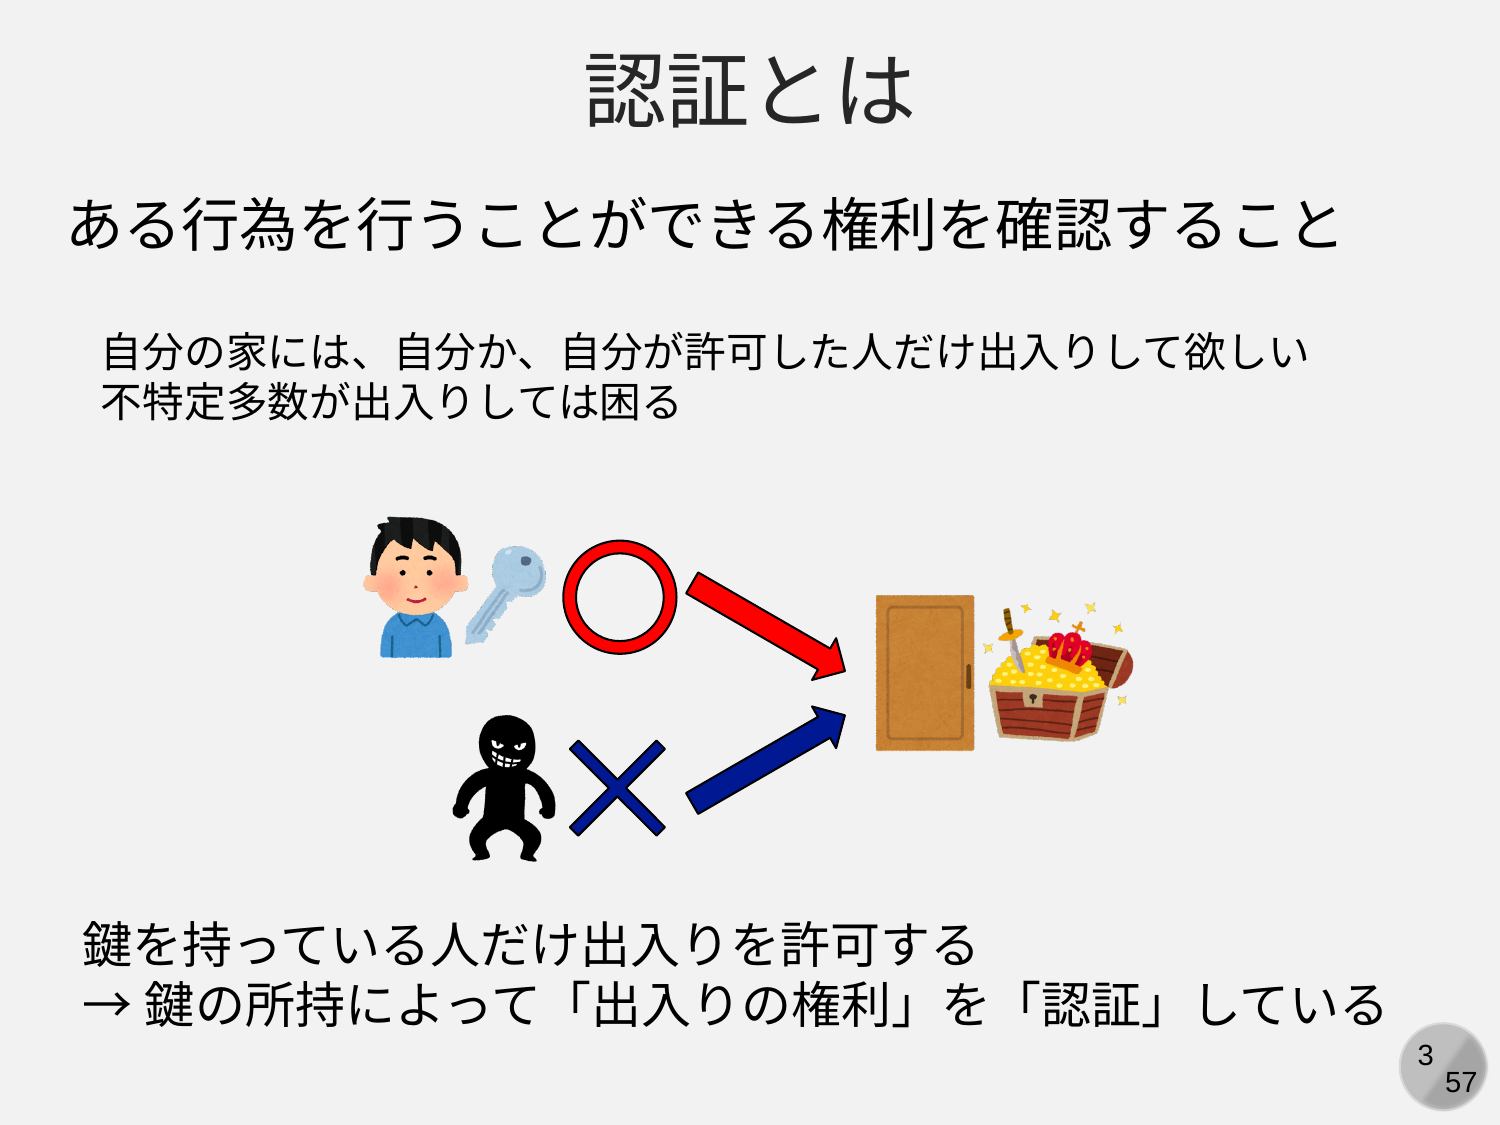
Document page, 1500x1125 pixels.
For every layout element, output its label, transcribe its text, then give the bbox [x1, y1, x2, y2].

list 認証とは [0, 31, 1500, 155]
text_box [562, 539, 678, 655]
picture [438, 709, 571, 867]
text_box 自分の家には、自分か、自分が許可した人だけ出入りして欲しい 不特定多数が出入りしては困る [86, 318, 1325, 434]
text_box [685, 571, 846, 681]
picture [361, 512, 560, 661]
text_box ある行為を行うことができる権利を確認すること [50, 181, 1361, 266]
text_box [571, 739, 666, 837]
text_box 鍵を持っている人だけ出入りを許可する →鍵の所持によって「出入りの権利」を「認証」している [68, 906, 1405, 1042]
text_box [685, 705, 846, 815]
picture [868, 586, 1136, 759]
